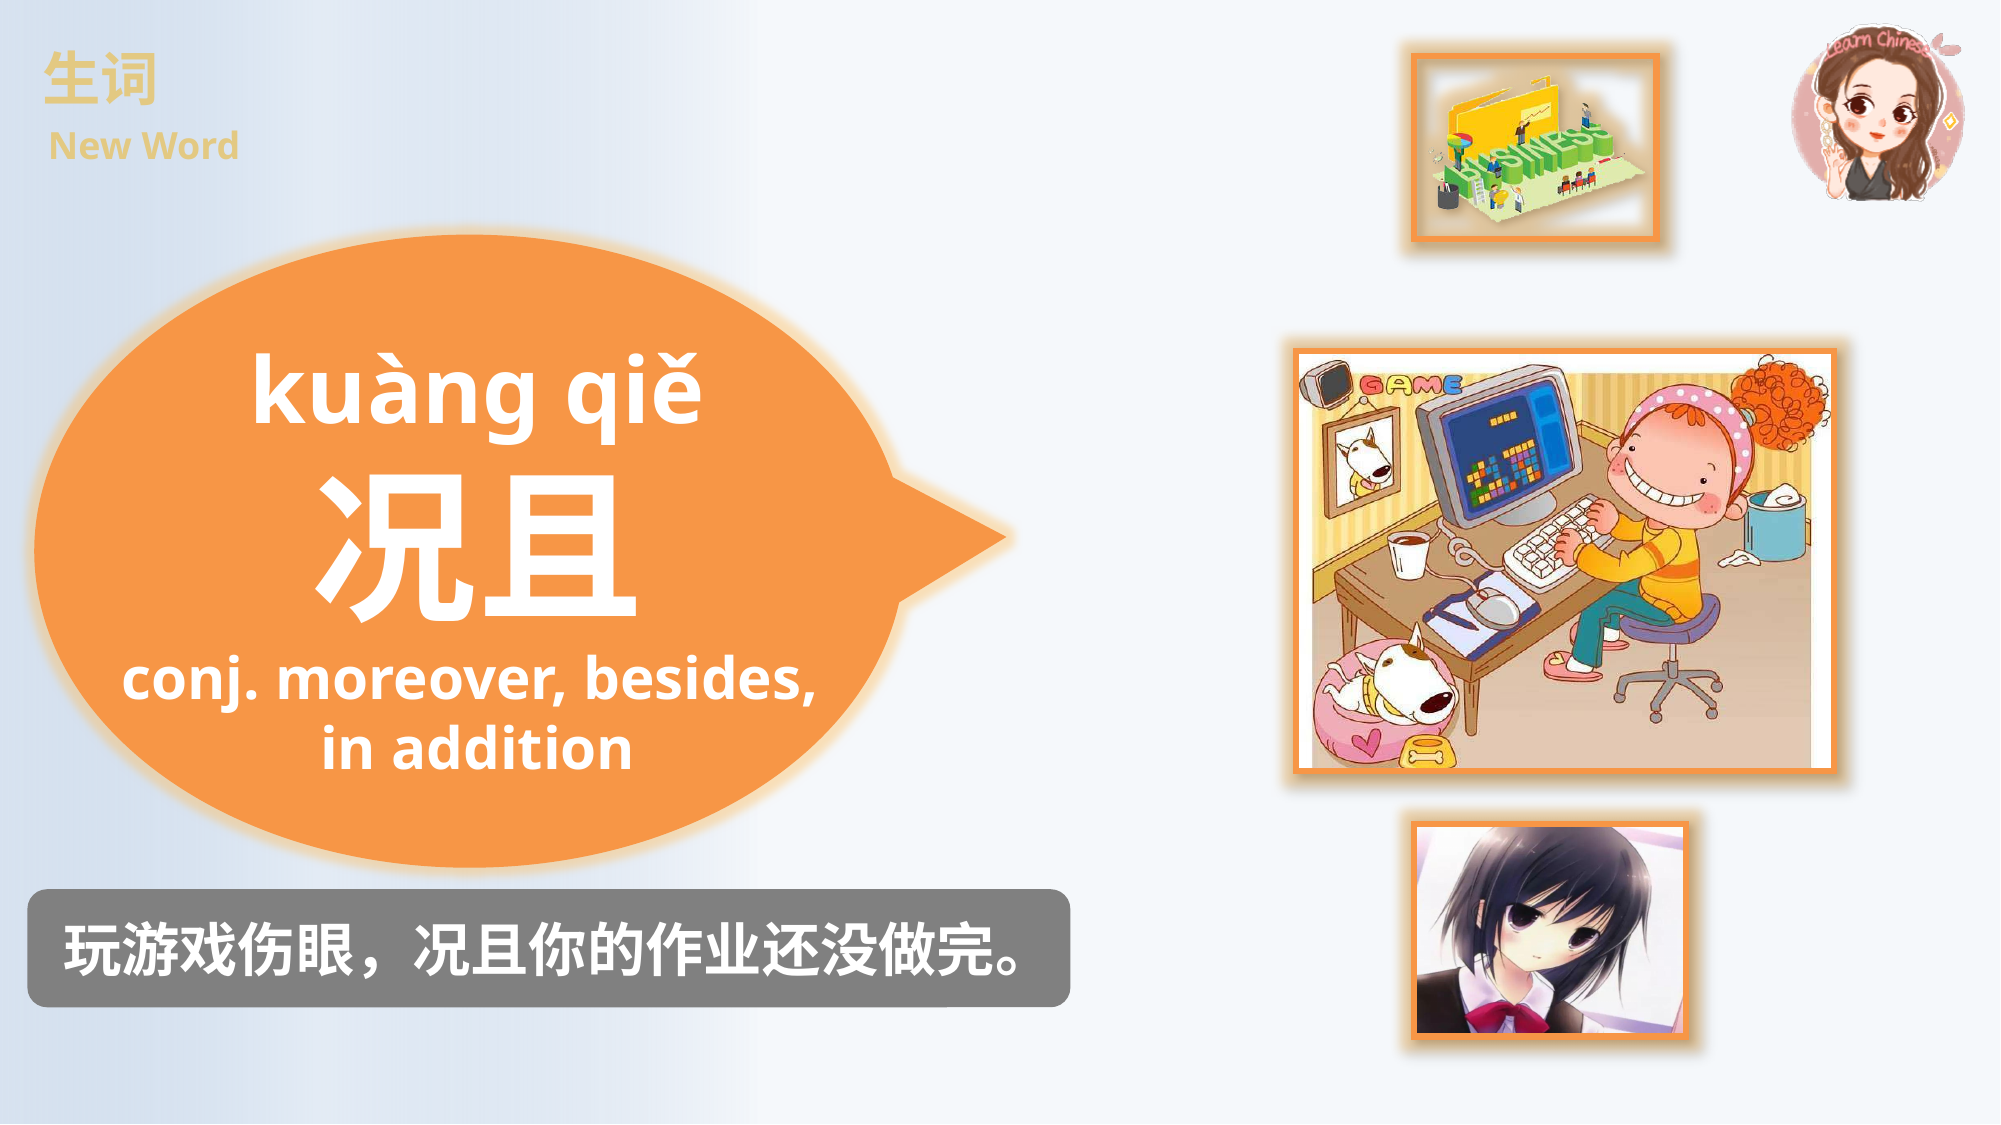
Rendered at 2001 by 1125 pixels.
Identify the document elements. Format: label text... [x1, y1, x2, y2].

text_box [27, 239, 928, 864]
text_box 生词 [27, 35, 174, 120]
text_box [27, 889, 1090, 1008]
text_box New Word [33, 115, 256, 175]
picture [0, 0, 2001, 1125]
